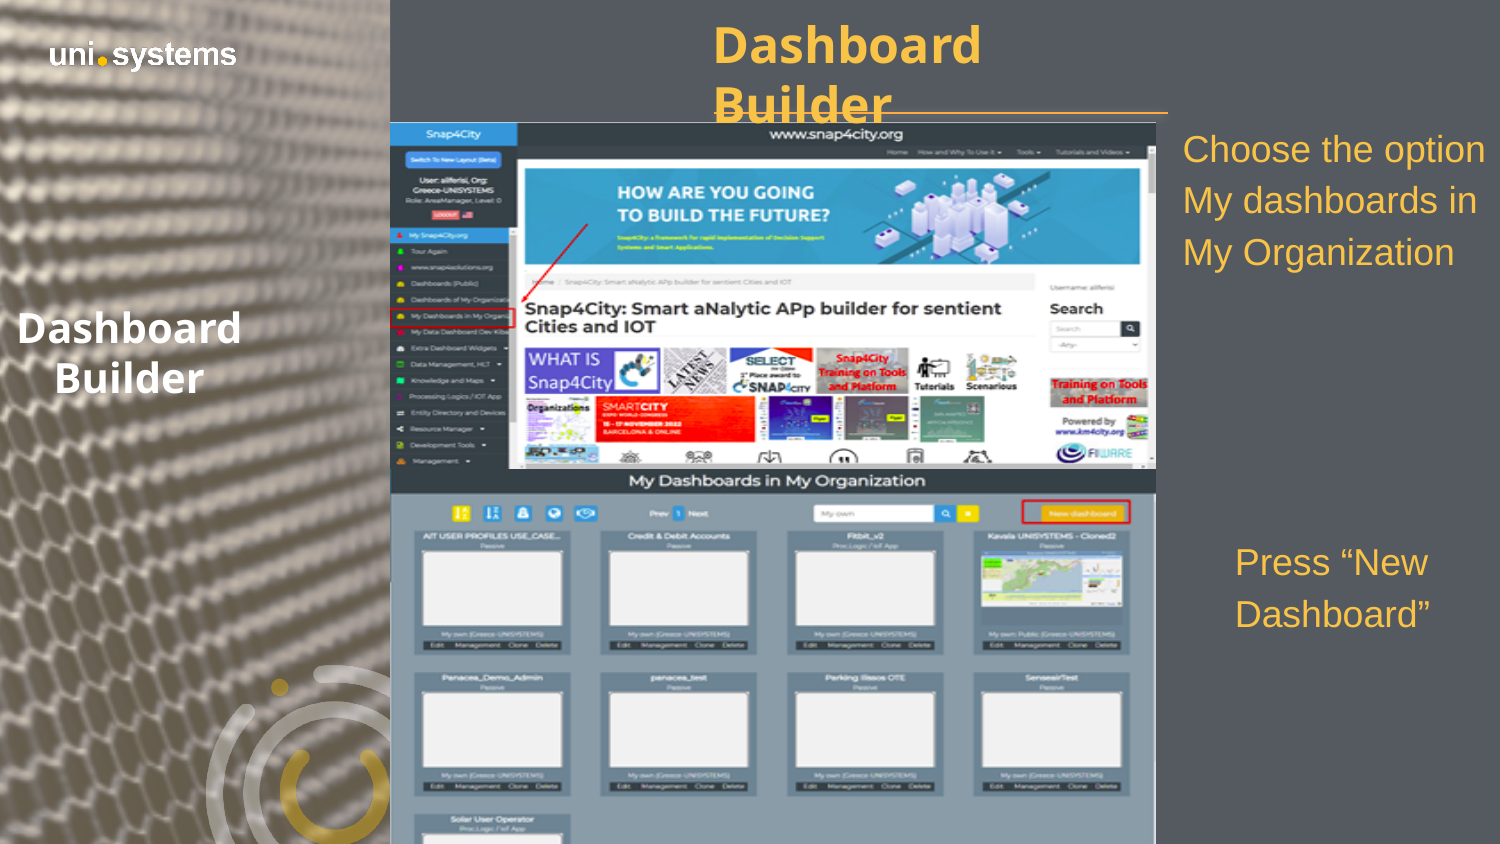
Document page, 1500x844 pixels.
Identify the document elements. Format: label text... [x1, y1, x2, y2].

text_box Dashboard Builder [0, 298, 385, 422]
picture [197, 122, 1156, 844]
picture [50, 41, 236, 72]
text_box Press “New Dashboard” [1219, 516, 1450, 592]
list Dashboard Builder [709, 45, 1173, 103]
text_box Choose the option My dashboards in My Organization [1167, 102, 1500, 253]
